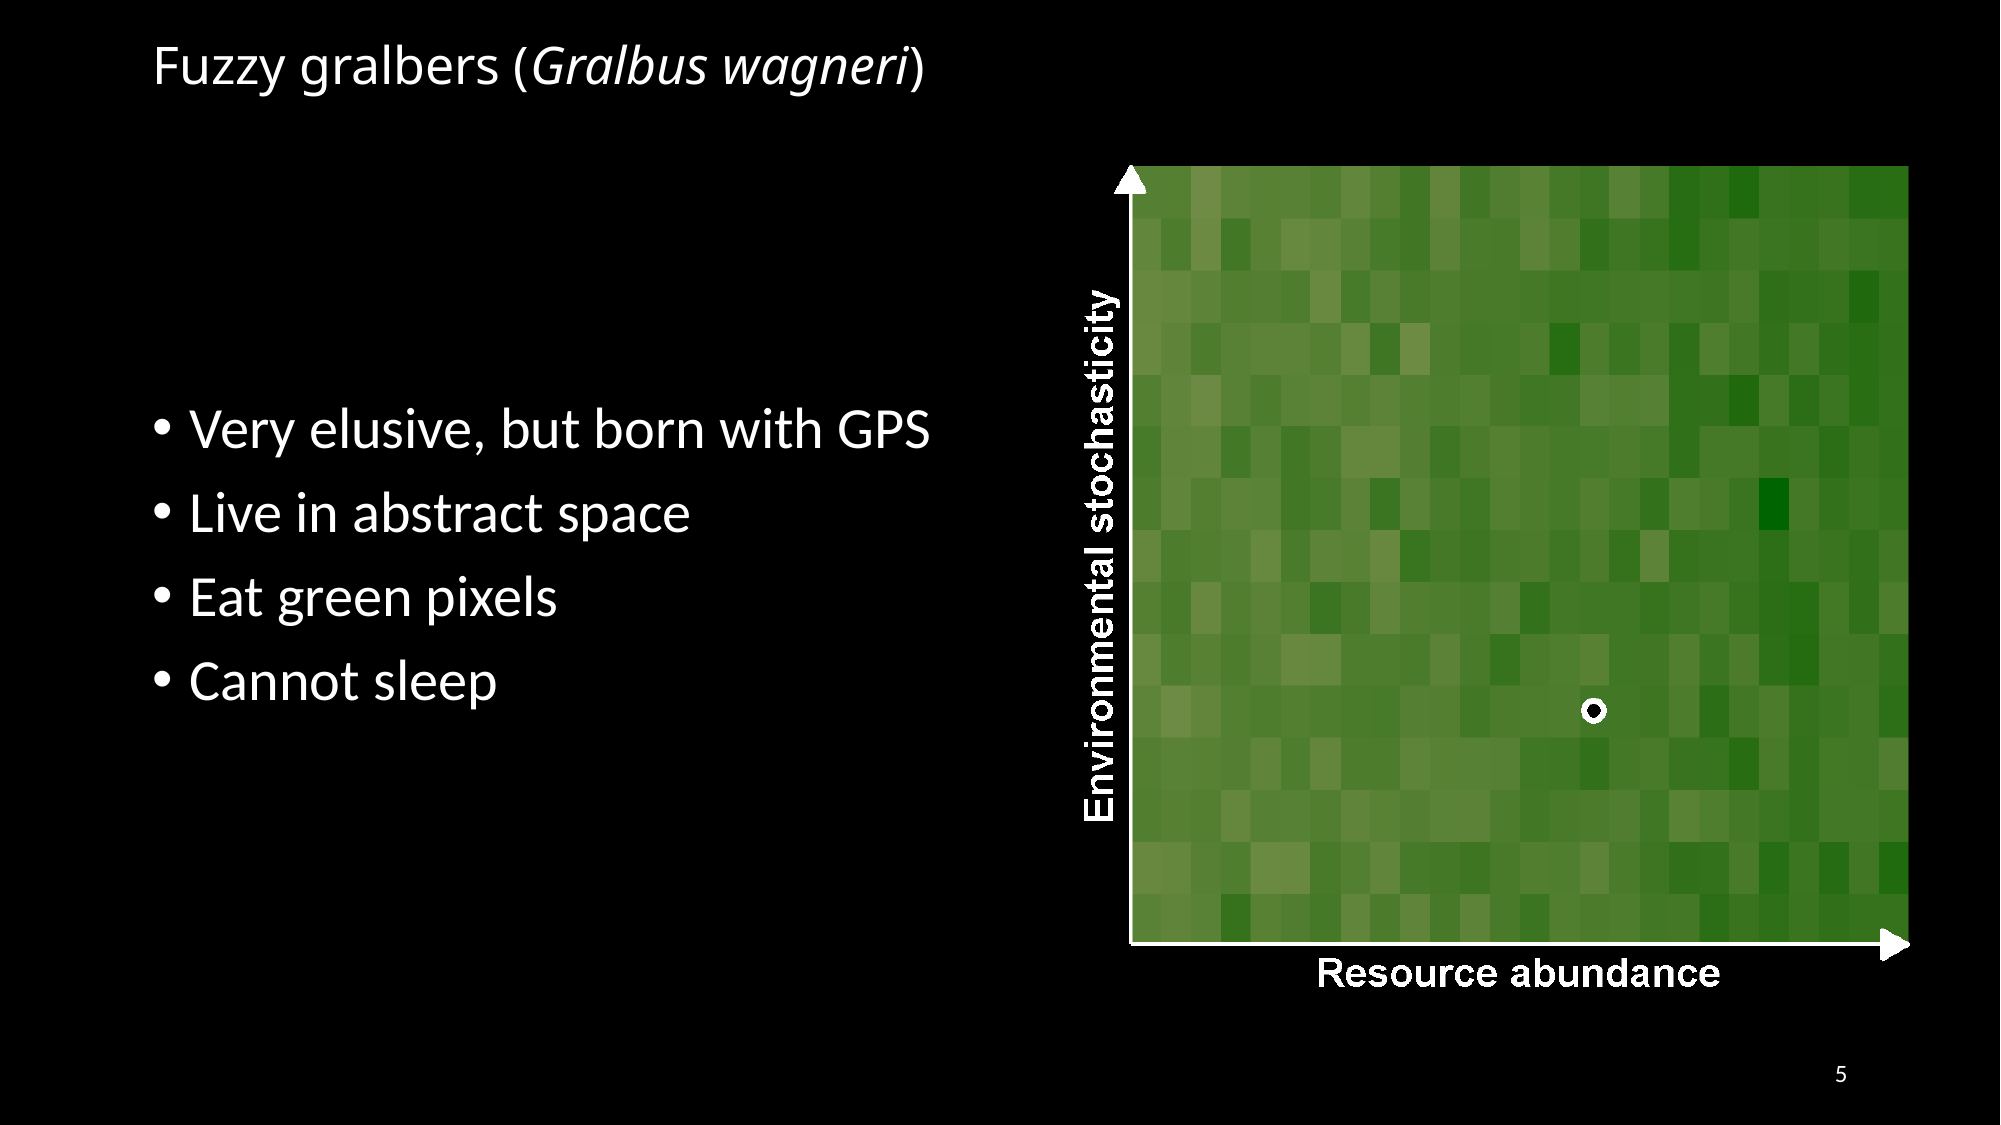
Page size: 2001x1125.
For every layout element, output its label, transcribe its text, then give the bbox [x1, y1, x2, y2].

slide_number 5 [1412, 1042, 1863, 1103]
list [1061, 146, 1928, 1014]
title Fuzzy gralbers (Gralbus wagneri) [137, 32, 1863, 104]
list Very elusive, but born with GPS Live in abstract space Eat green pixels Cannot sleep [137, 132, 988, 1014]
